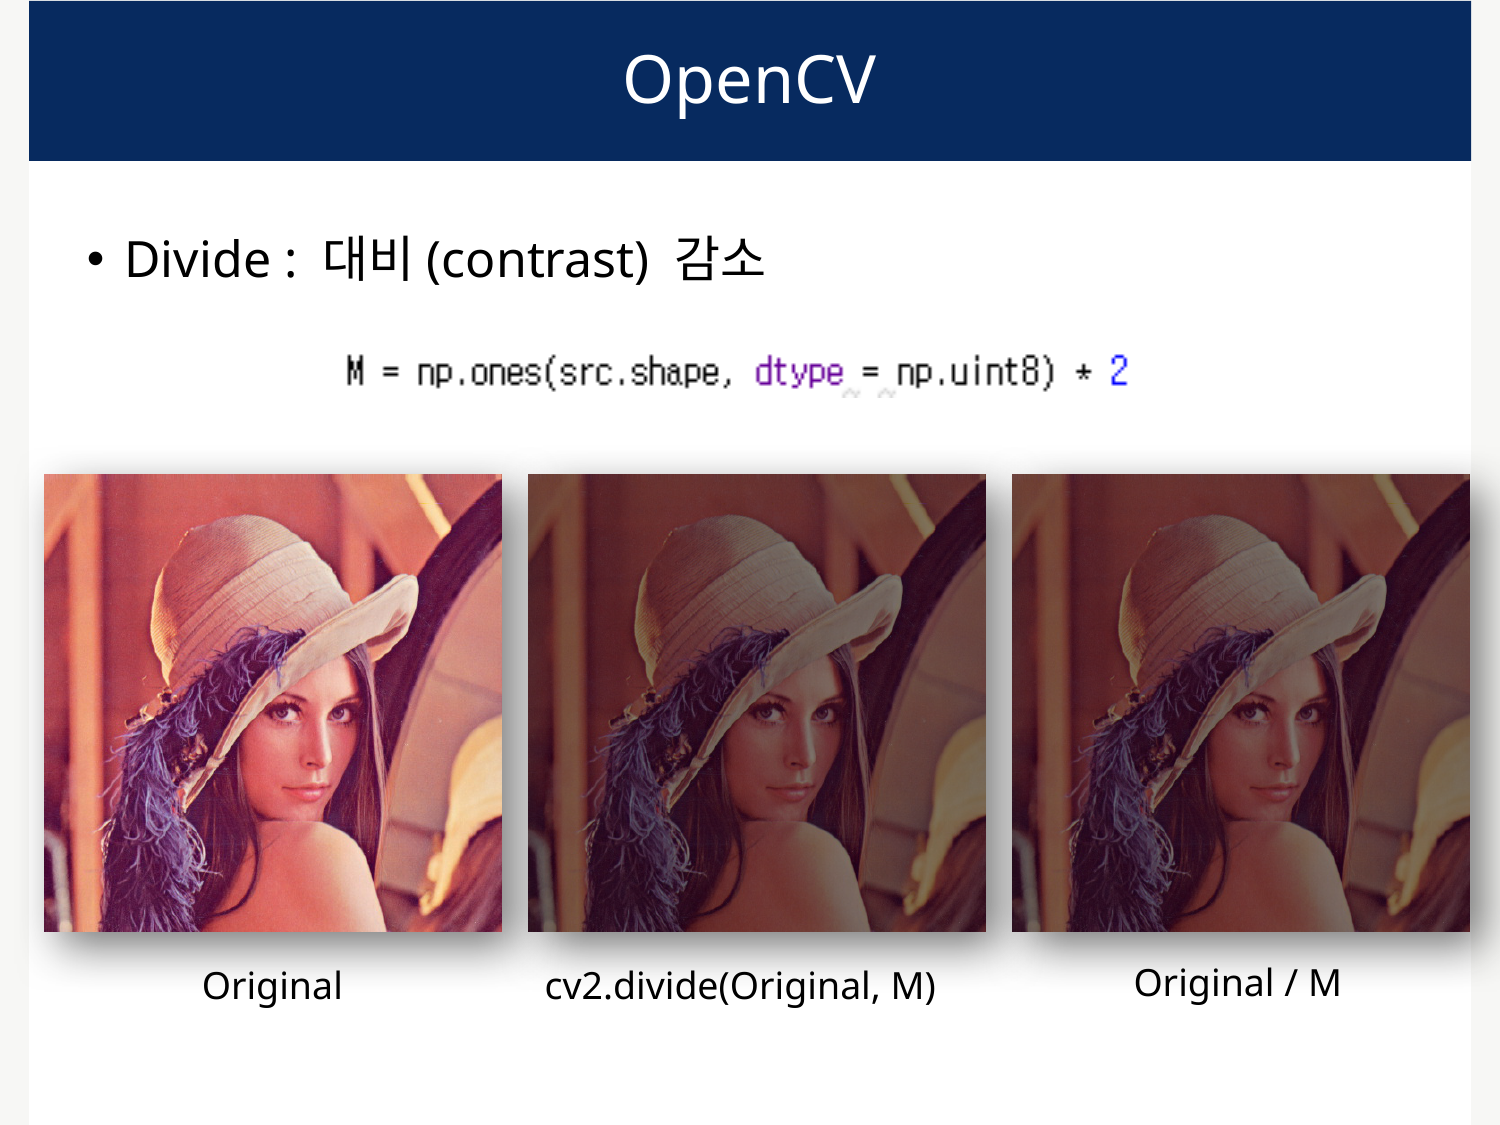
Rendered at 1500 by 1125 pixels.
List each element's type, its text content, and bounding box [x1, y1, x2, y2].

picture [44, 474, 502, 932]
text_box Original / M [1118, 951, 1358, 1012]
picture [528, 474, 986, 932]
picture [1012, 474, 1470, 932]
text_box cv2.divide(Original, M) [529, 954, 952, 1015]
title OpenCV [70, 31, 1430, 132]
list Divide : 대비(contrast) 감소 [71, 226, 1430, 1016]
picture [337, 338, 1178, 398]
text_box Original [187, 981, 358, 1015]
